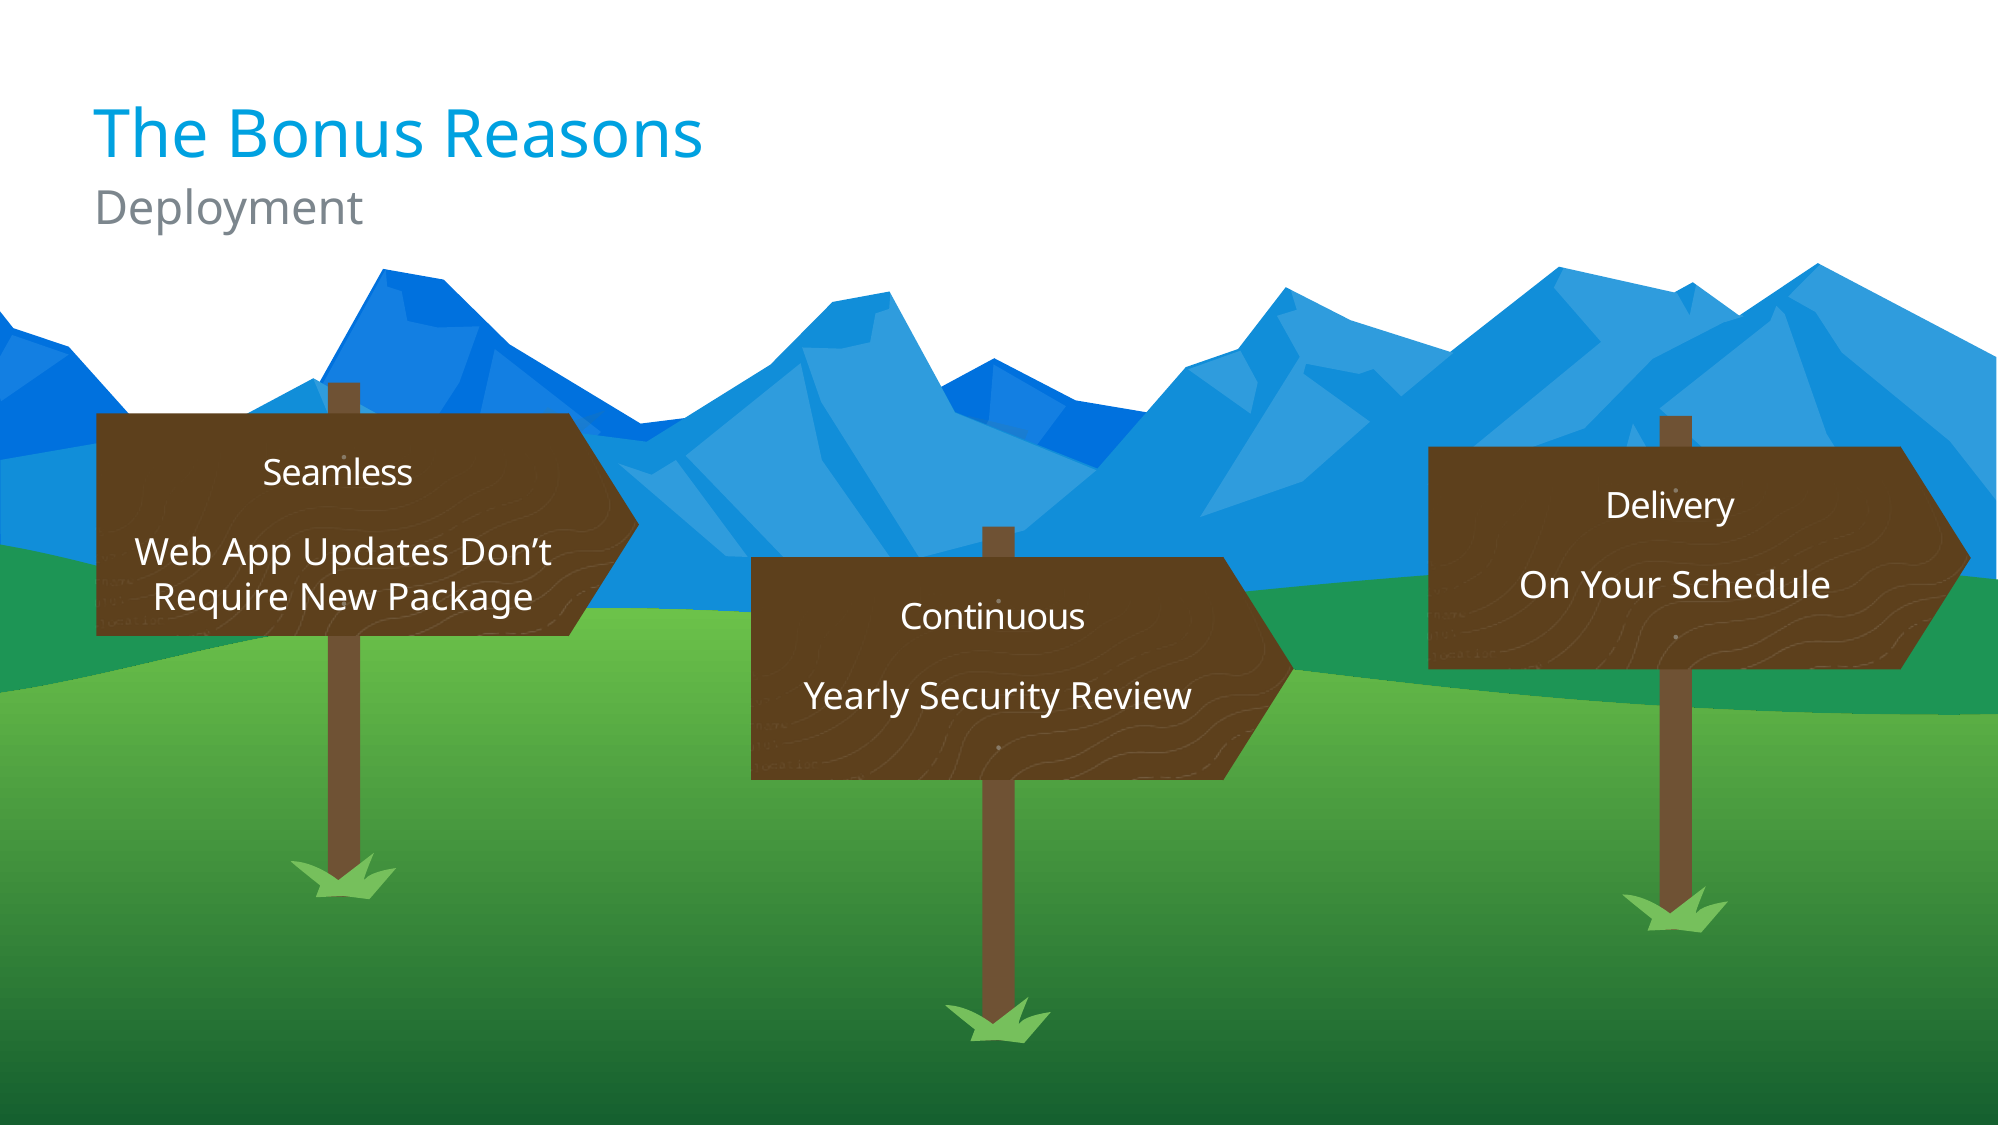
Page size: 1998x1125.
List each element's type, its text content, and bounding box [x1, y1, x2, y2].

title The Bonus Reasons [93, 9, 1907, 174]
list Deployment [93, 176, 1979, 239]
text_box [94, 382, 640, 900]
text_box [1426, 415, 1972, 933]
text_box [749, 526, 1294, 1044]
